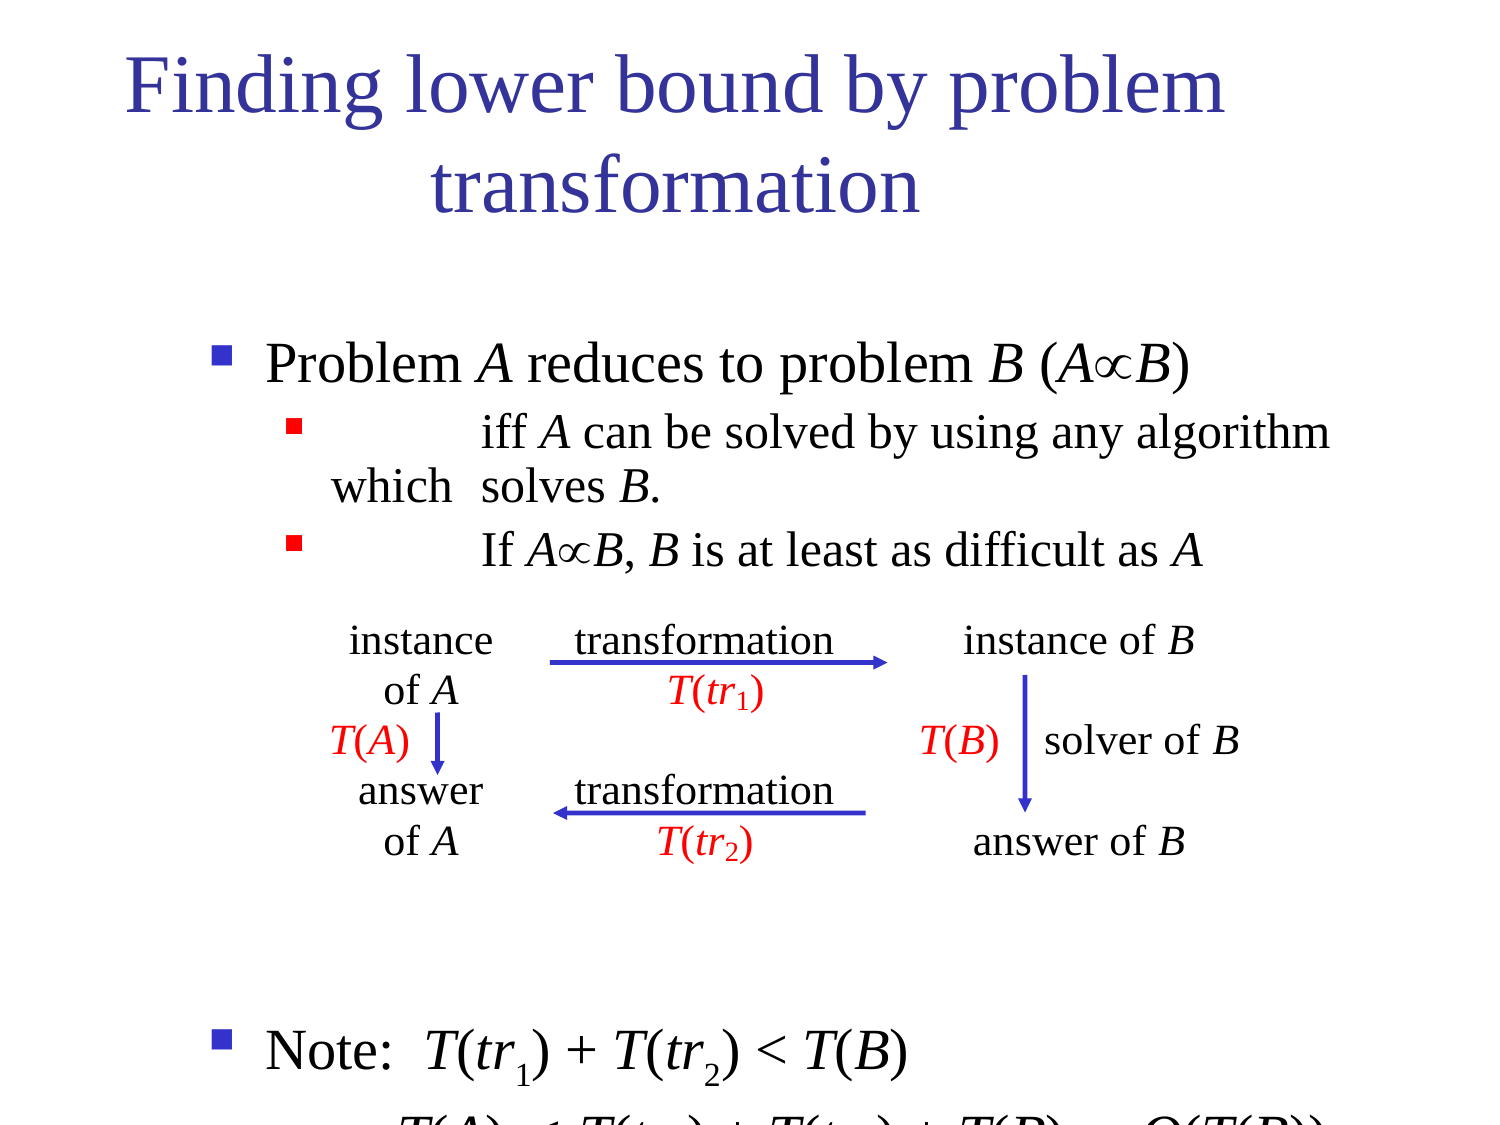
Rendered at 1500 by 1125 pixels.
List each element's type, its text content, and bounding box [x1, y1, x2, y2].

list Problem A reduces to problem B (AB) iff A can be solved by using any algorithm which solves B. If AB, B is at least as difficult as A Note: T(tr1) + T(tr2) < T(B) T(A)  T(tr1) + T(tr2) + T(B)  O(T(B)) [193, 324, 1469, 1063]
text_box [323, 613, 1287, 906]
title Finding lower bound by problem transformation [70, 48, 1282, 237]
